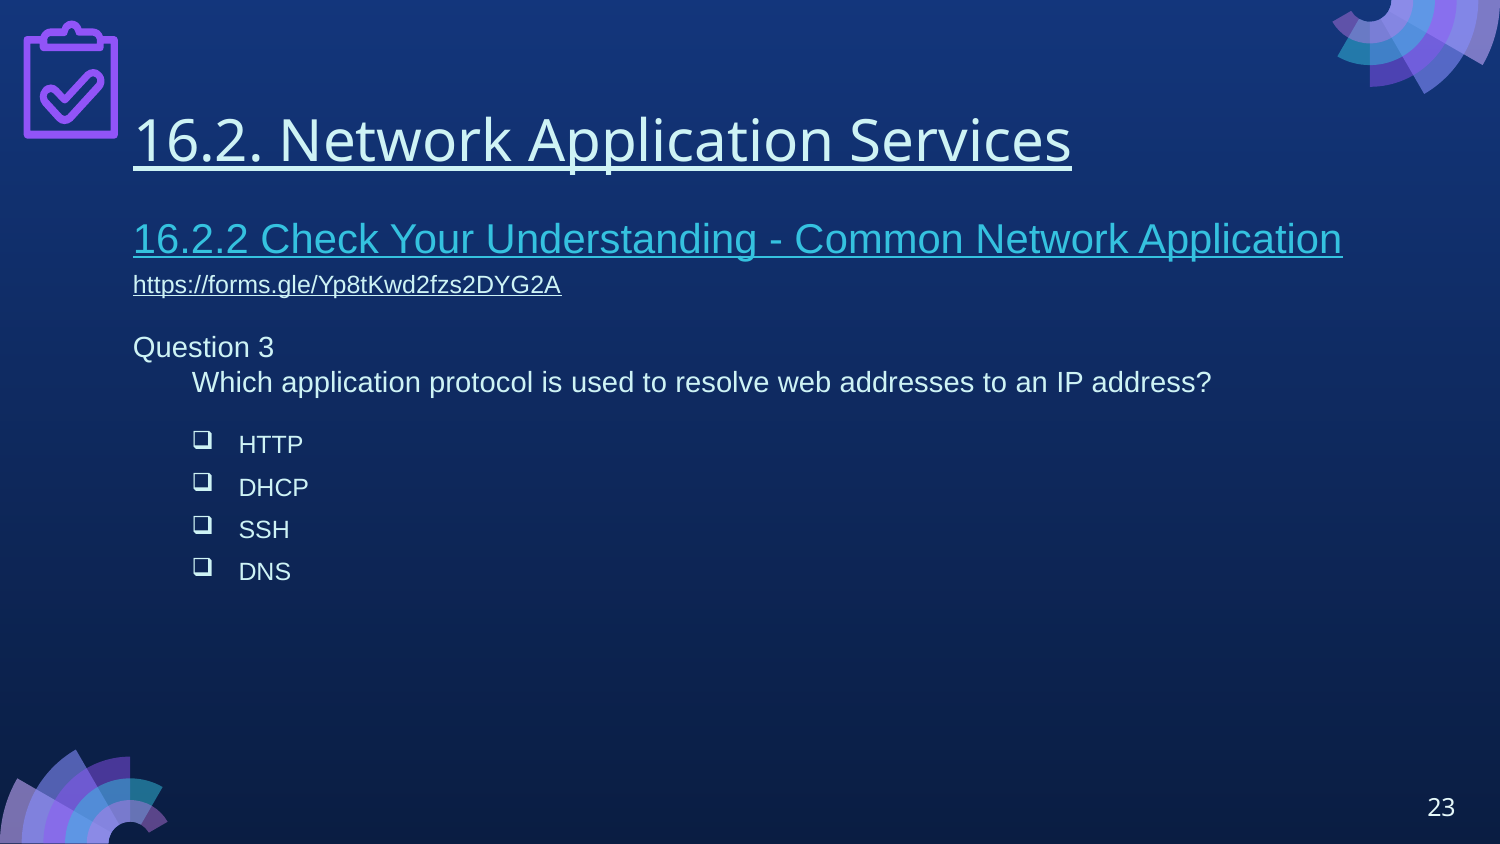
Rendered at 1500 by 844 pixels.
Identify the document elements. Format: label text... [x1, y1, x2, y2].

title 16.2. Network Application Services [118, 88, 1382, 183]
text_box 16.2.2 Check Your Understanding - Common Network Application [118, 204, 1382, 261]
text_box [23, 20, 119, 139]
text_box https://forms.gle/Yp8tKwd2fzs2DYG2A Question 3 Which application protocol is used to resolve web addresses to an IP address? HTTP DHCP SSH DNS [118, 261, 1421, 594]
footer 23 [964, 786, 1471, 832]
